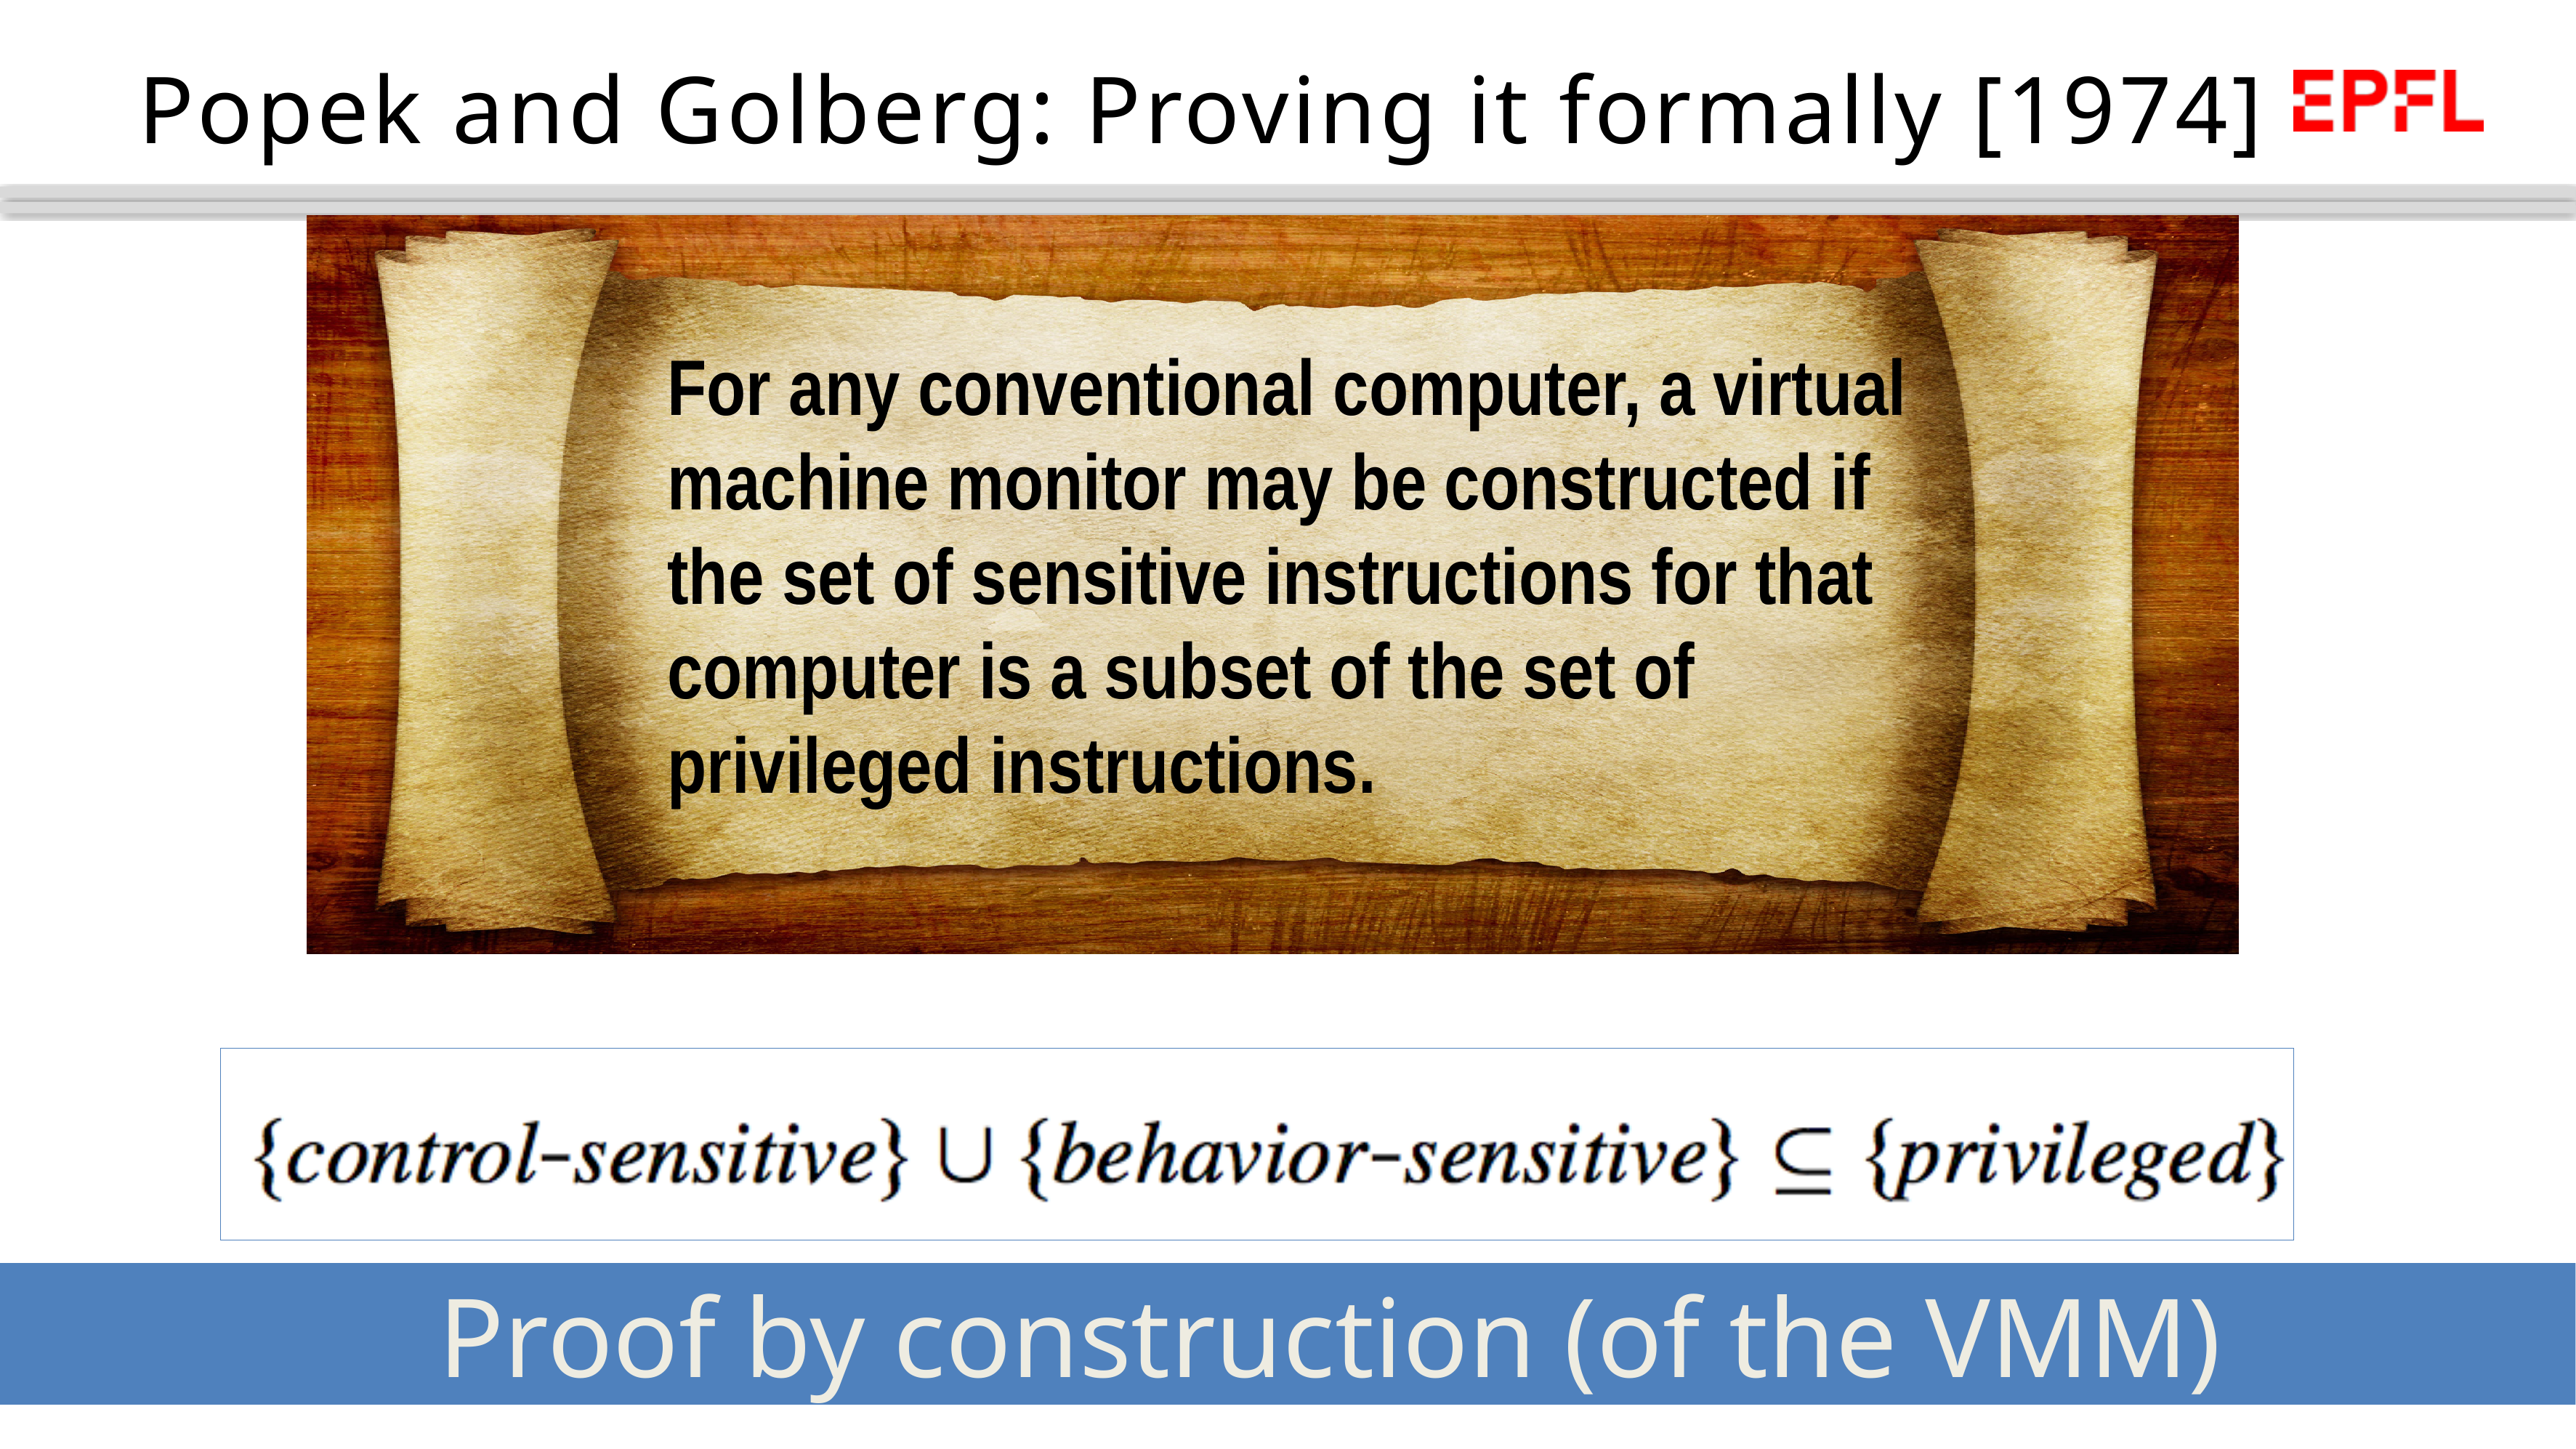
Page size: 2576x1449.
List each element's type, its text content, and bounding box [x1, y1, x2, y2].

picture [307, 215, 2239, 954]
title Popek and Golberg: Proving it formally [1974] [112, 39, 2294, 214]
picture [2294, 70, 2484, 132]
text_box Proof by construction (of the VMM) [0, 1263, 2576, 1405]
picture [220, 1048, 2294, 1240]
